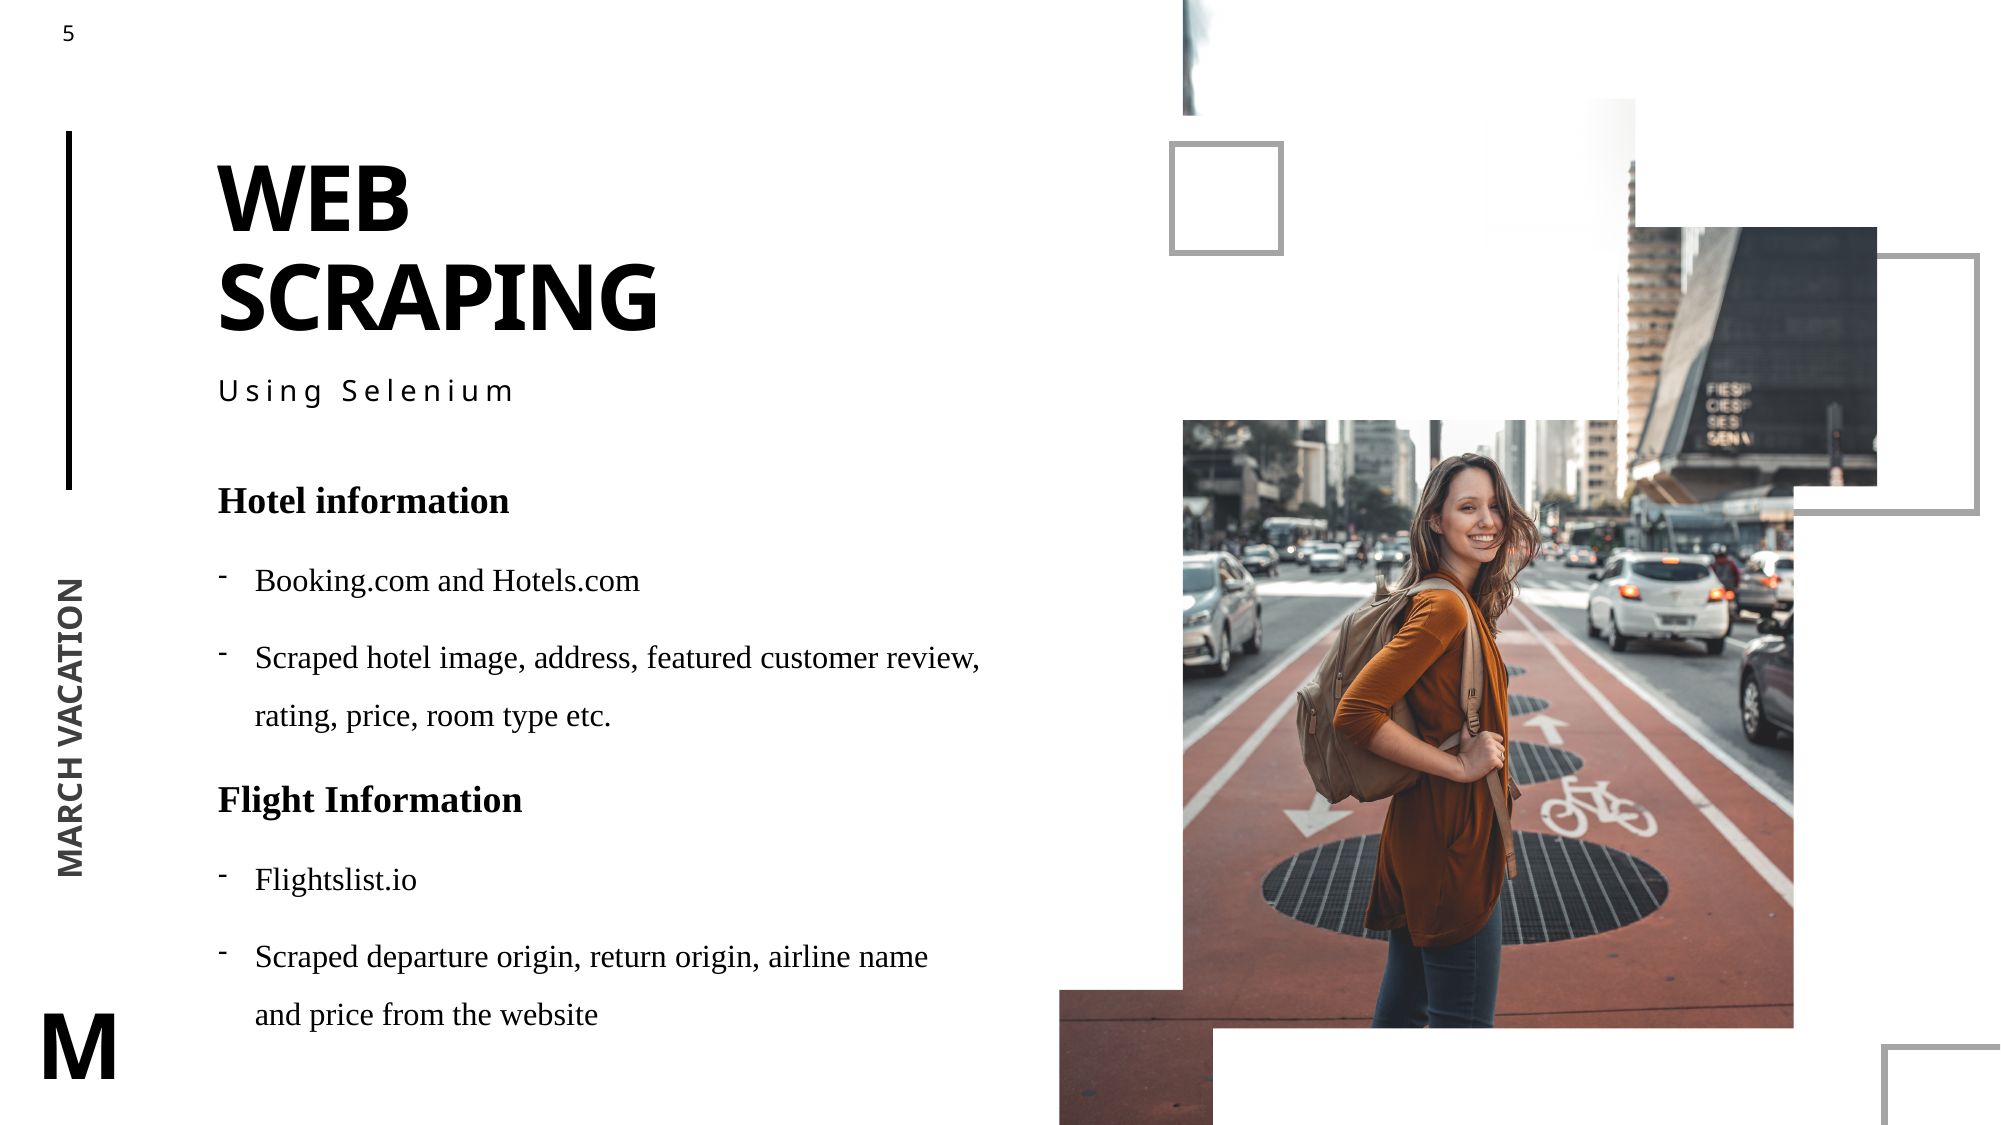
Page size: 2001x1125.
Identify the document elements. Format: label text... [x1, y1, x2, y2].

footer March vacation [45, 534, 92, 895]
list Using Selenium [217, 368, 876, 445]
list M [21, 984, 110, 1101]
list Hotel information Booking.com and Hotels.com Scraped hotel image, address, featured customer review, rating, price, room type etc. Flight Information Flightslist.io Scraped departure origin, return origin, airline name and price from the website [217, 445, 998, 1042]
title Web Scraping [217, 129, 876, 358]
picture [1059, 0, 1878, 1125]
